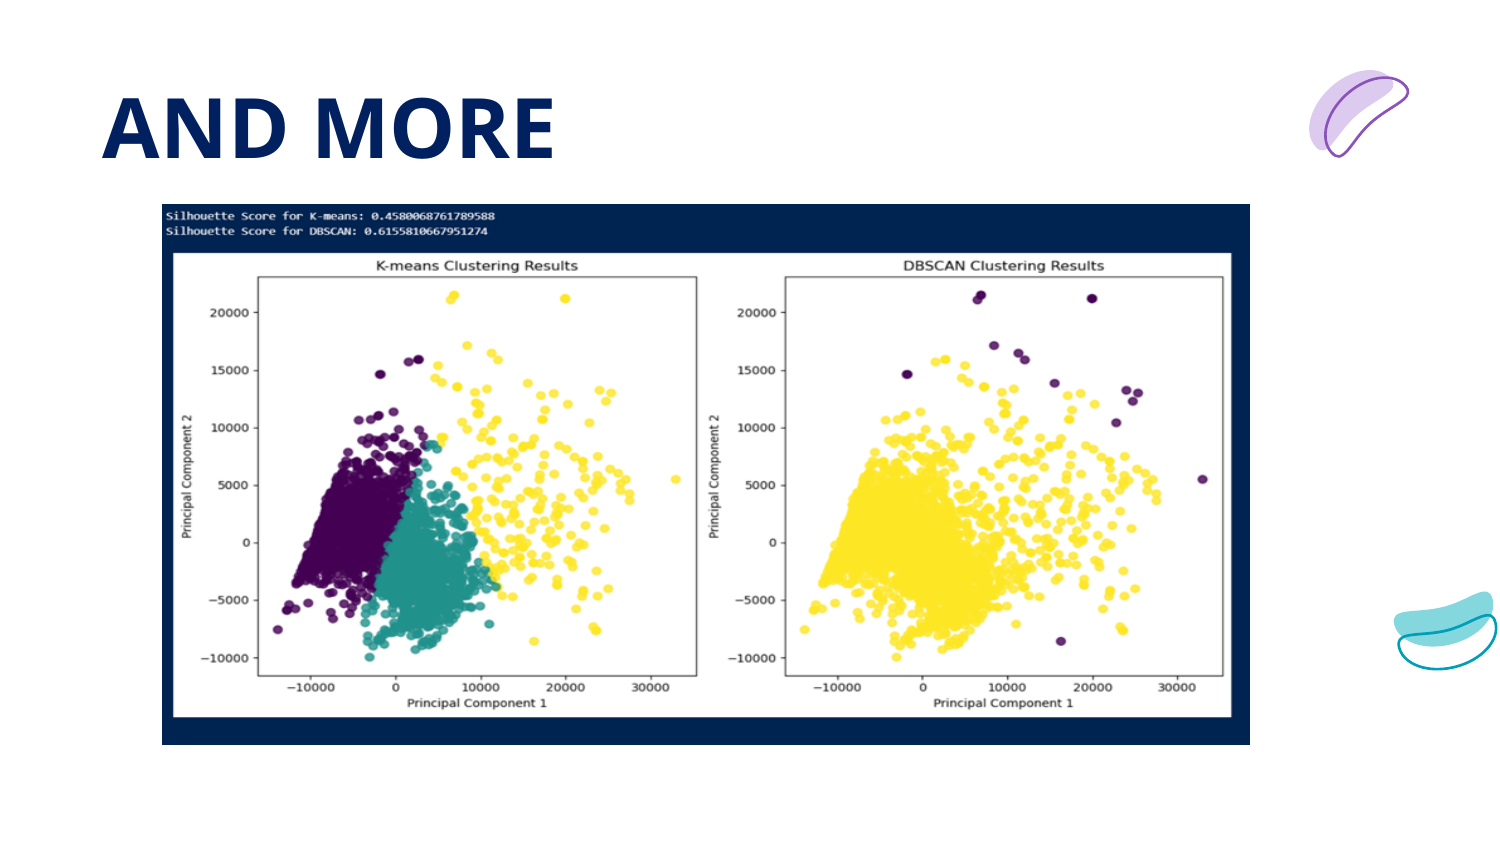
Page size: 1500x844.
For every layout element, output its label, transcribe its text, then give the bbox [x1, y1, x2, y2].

text_box AND MORE [87, 60, 877, 155]
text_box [1299, 73, 1414, 153]
picture [162, 204, 1250, 746]
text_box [1385, 581, 1499, 673]
